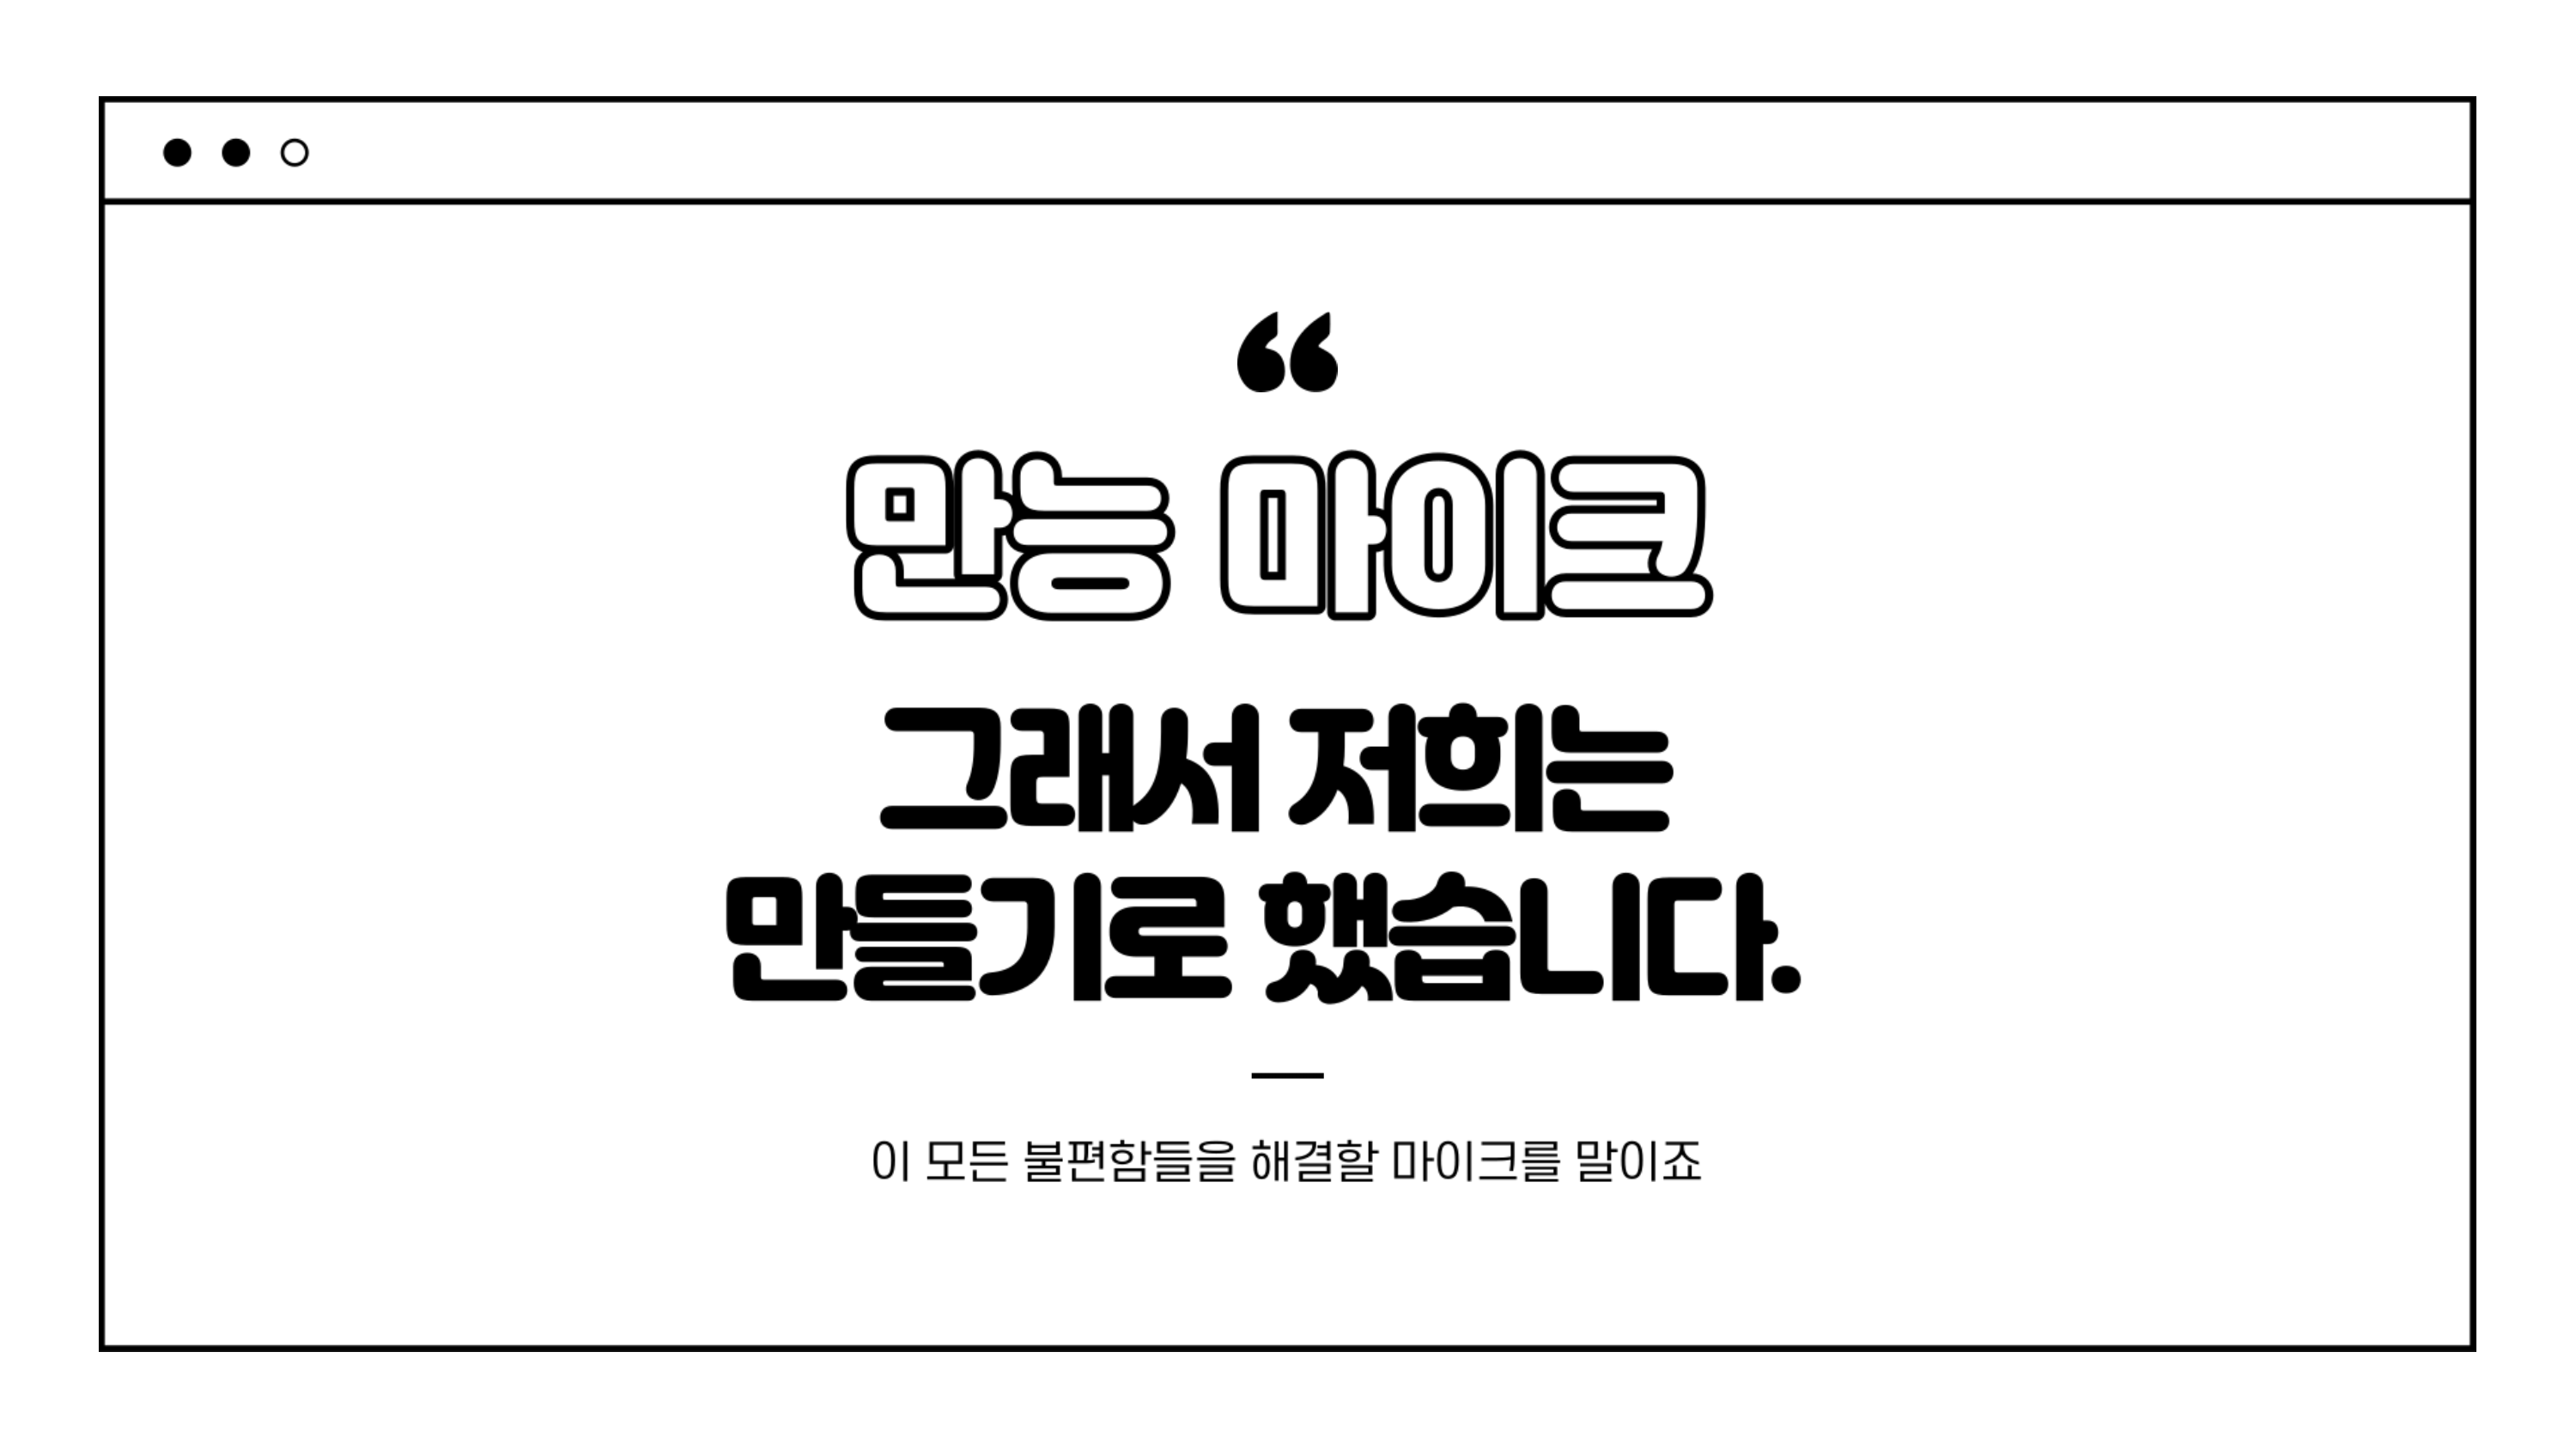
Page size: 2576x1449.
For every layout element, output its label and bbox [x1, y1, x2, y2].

text_box [1251, 1064, 1325, 1087]
picture [665, 1123, 1728, 1214]
text_box [99, 96, 2477, 1352]
picture [693, 357, 1908, 1096]
text_box [1237, 311, 1339, 355]
